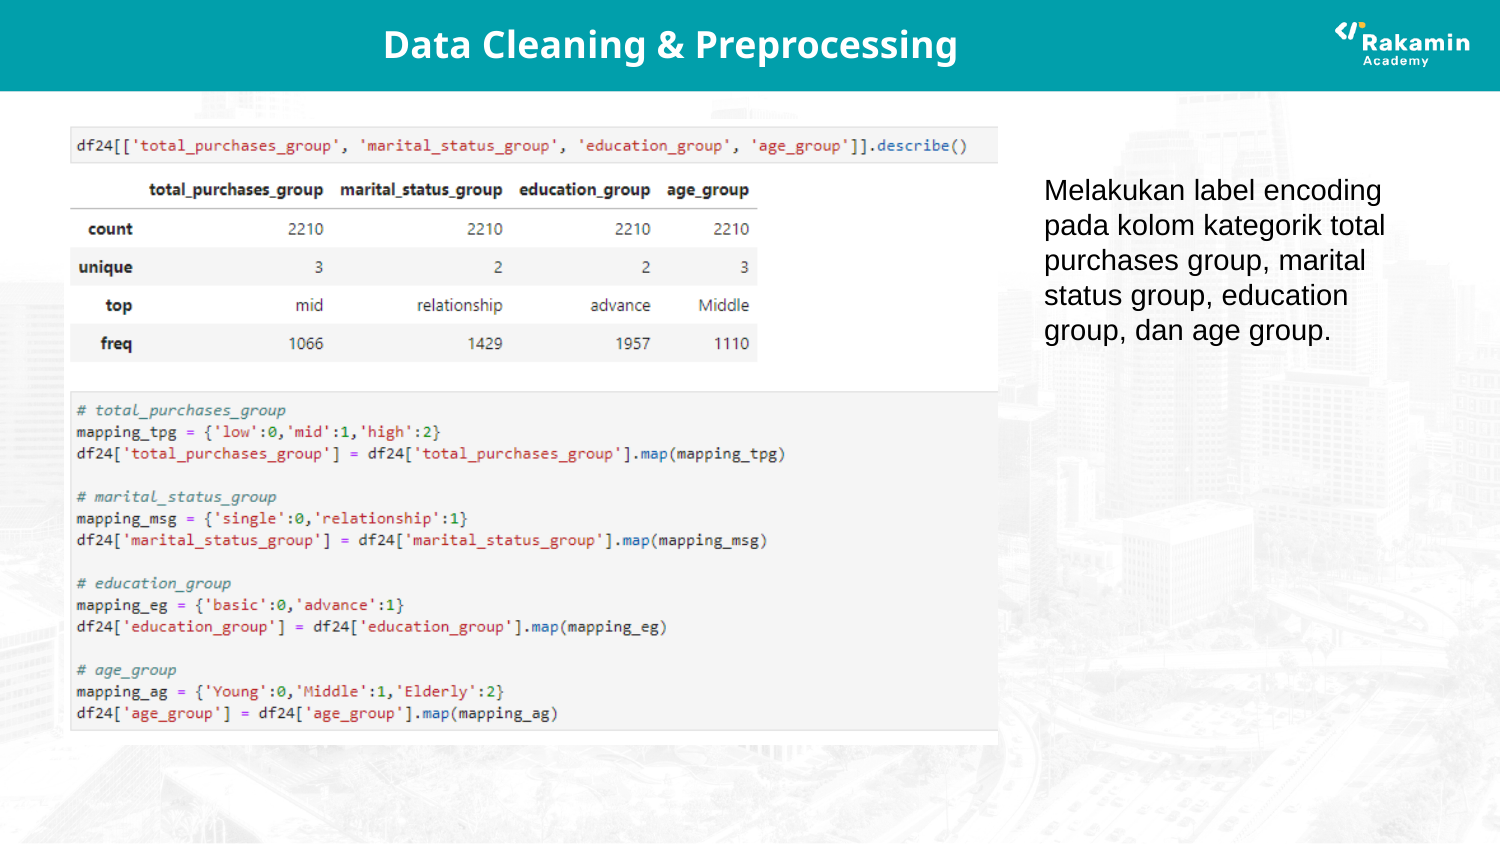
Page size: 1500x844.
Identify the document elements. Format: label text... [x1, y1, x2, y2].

text_box Melakukan label encoding pada kolom kategorik total purchases group, marital status group, education group, dan age group. [1029, 164, 1444, 354]
picture [0, 0, 1500, 844]
title Data Cleaning & Preprocessing [0, 6, 1342, 92]
